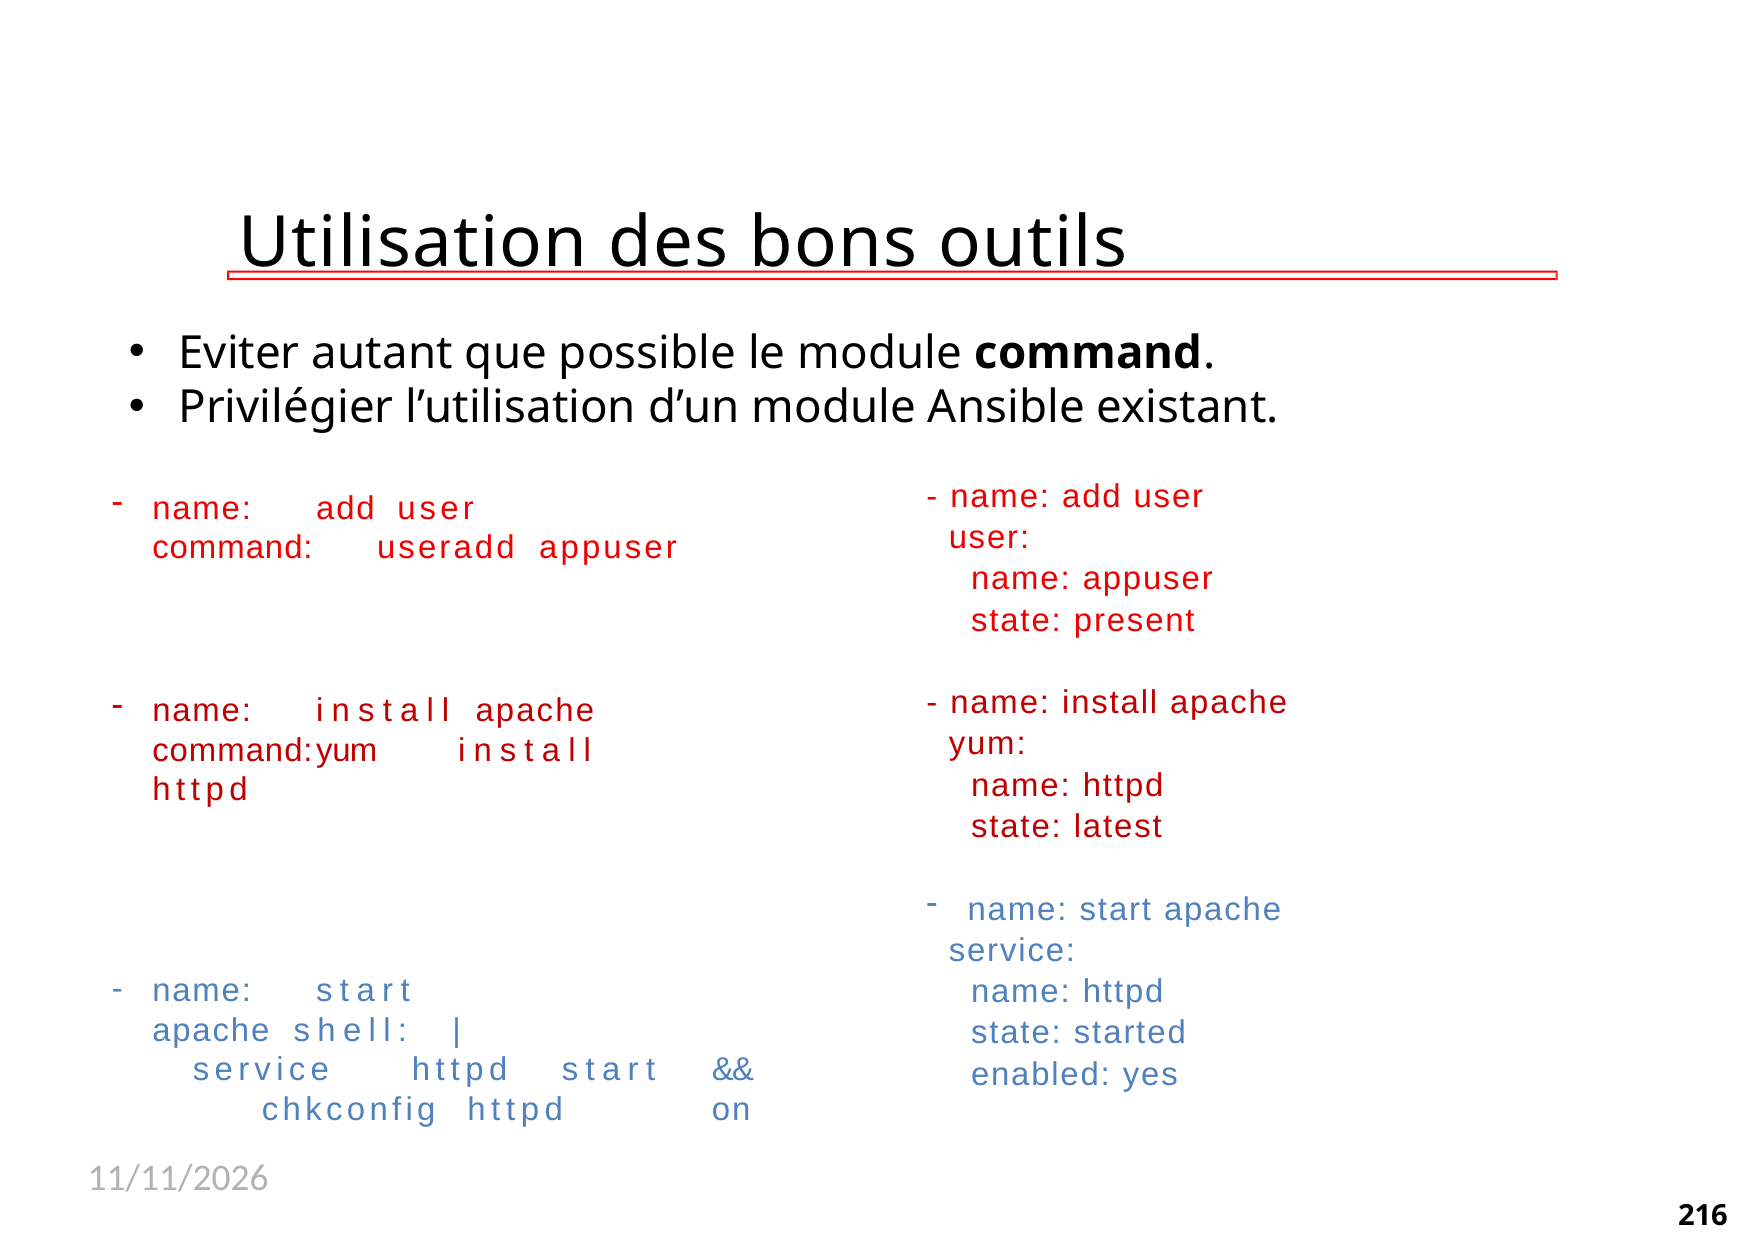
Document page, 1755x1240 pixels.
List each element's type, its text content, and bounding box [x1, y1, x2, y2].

text_box name: add user command: useradd appuser name: install apache command: yum install httpd name: start apache shell: | service httpd start && chkconfig httpd on [110, 484, 844, 1127]
slide_number 216 [1674, 1196, 1744, 1236]
title Utilisation des bons outils [168, 169, 1682, 315]
text_box - name: add user user: name: appuser state: present - name: install apache yum: name: httpd state: latest name: start apache service: name: httpd state: started enabled: yes [924, 472, 1546, 1092]
text_box Eviter autant que possible le module command. Privilégier l’utilisation d’un module Ansible existant. [114, 315, 1684, 440]
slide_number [87, 1152, 492, 1215]
